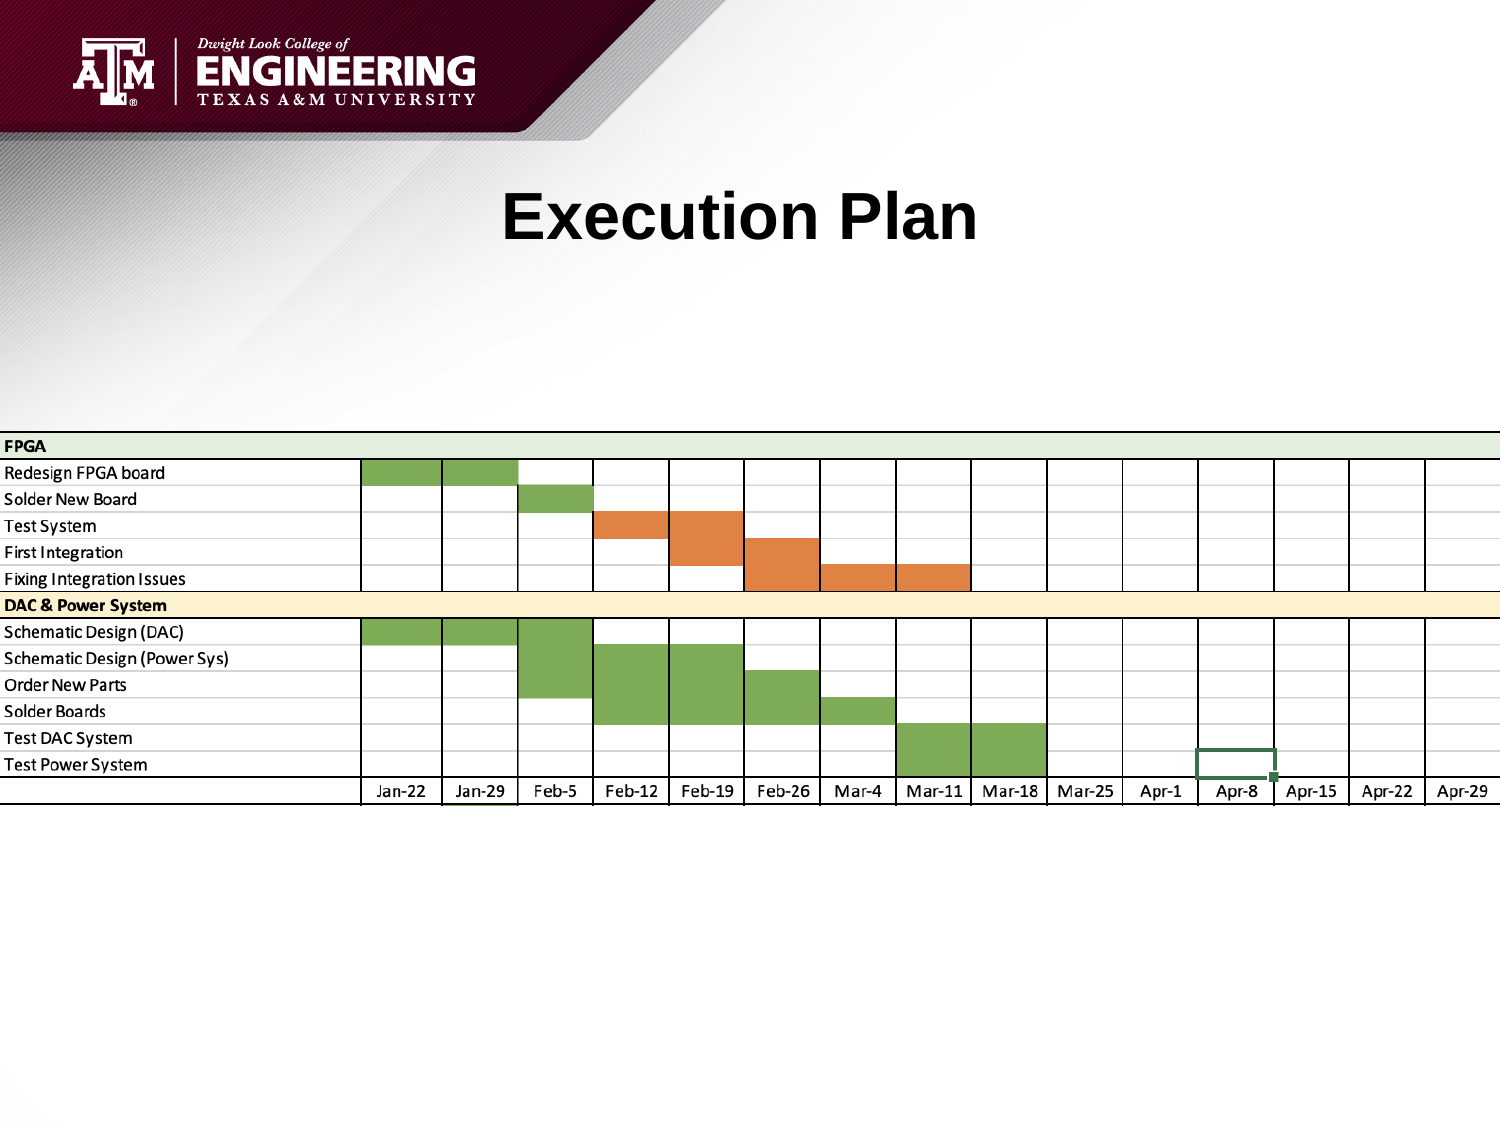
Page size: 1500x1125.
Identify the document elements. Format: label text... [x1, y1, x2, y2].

title Execution Plan [75, 147, 1425, 279]
picture [0, 0, 1500, 1125]
